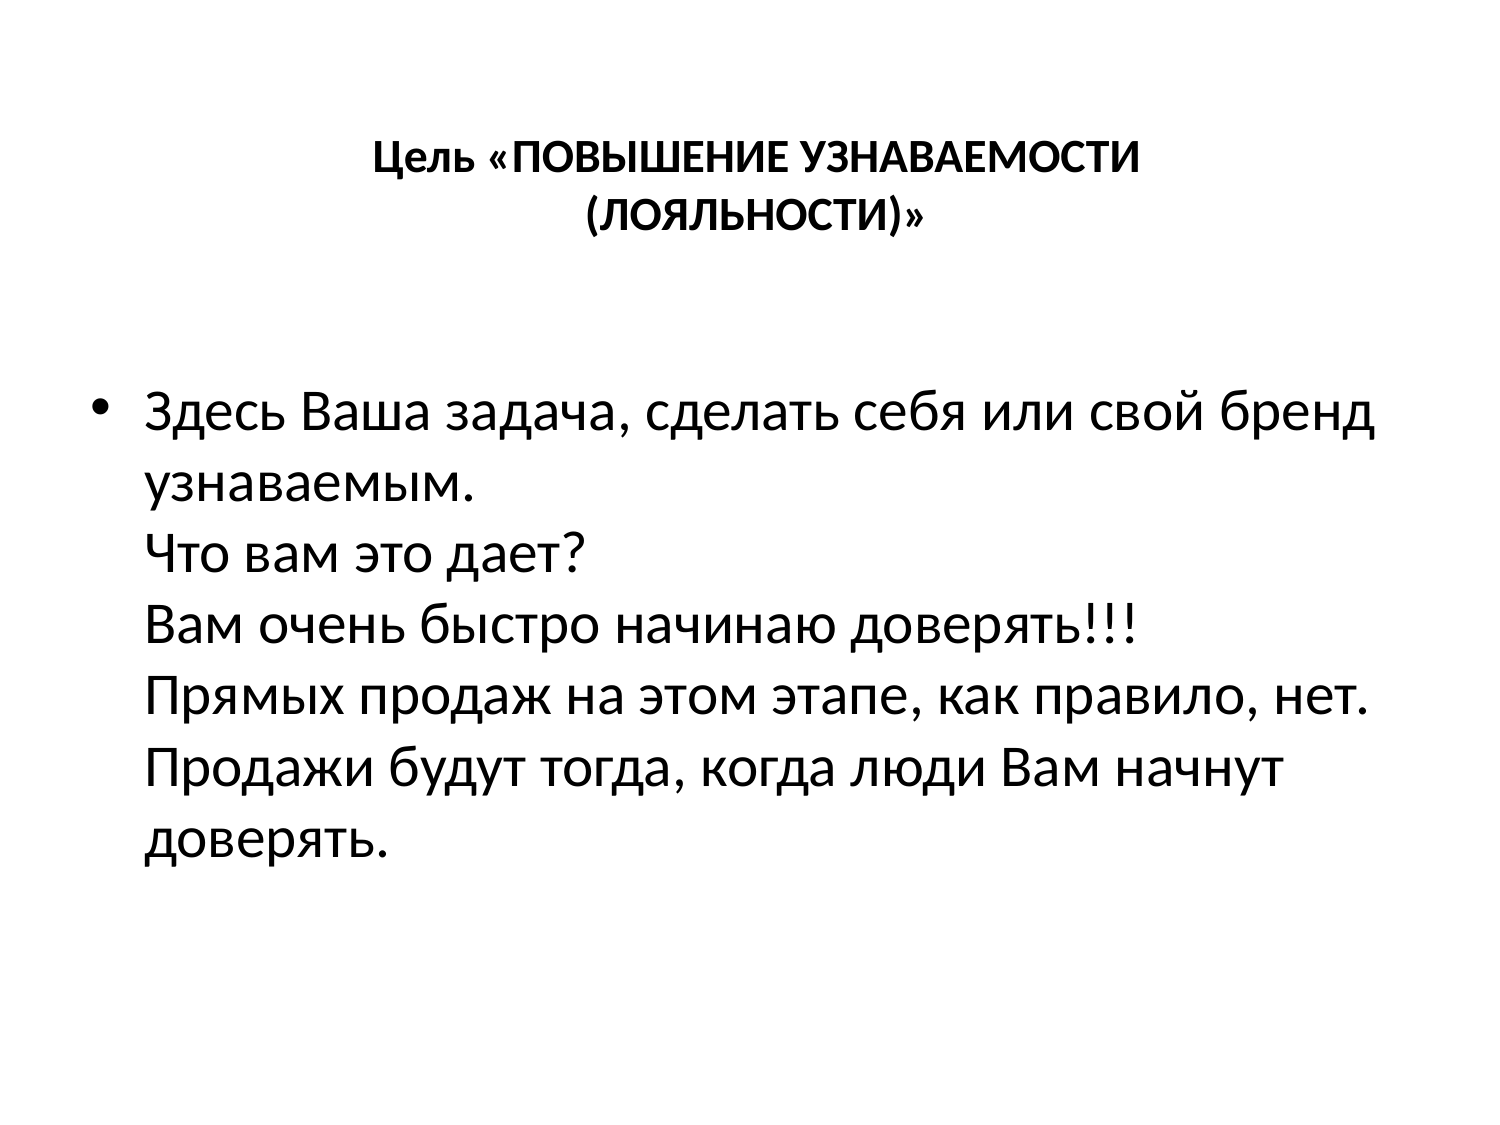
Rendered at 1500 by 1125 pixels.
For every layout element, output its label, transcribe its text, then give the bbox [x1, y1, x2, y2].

title Цель «ПОВЫШЕНИЕ УЗНАВАЕМОСТИ (ЛОЯЛЬНОСТИ)» [82, 117, 1432, 305]
list Здесь Ваша задача, сделать себя или свой бренд узнаваемым. Что вам это дает? Вам очень быстро начинаю доверять!!! Прямых продаж на этом этапе, как правило, нет. Продажи будут тогда, когда люди Вам начнут доверять. [75, 363, 1425, 1005]
